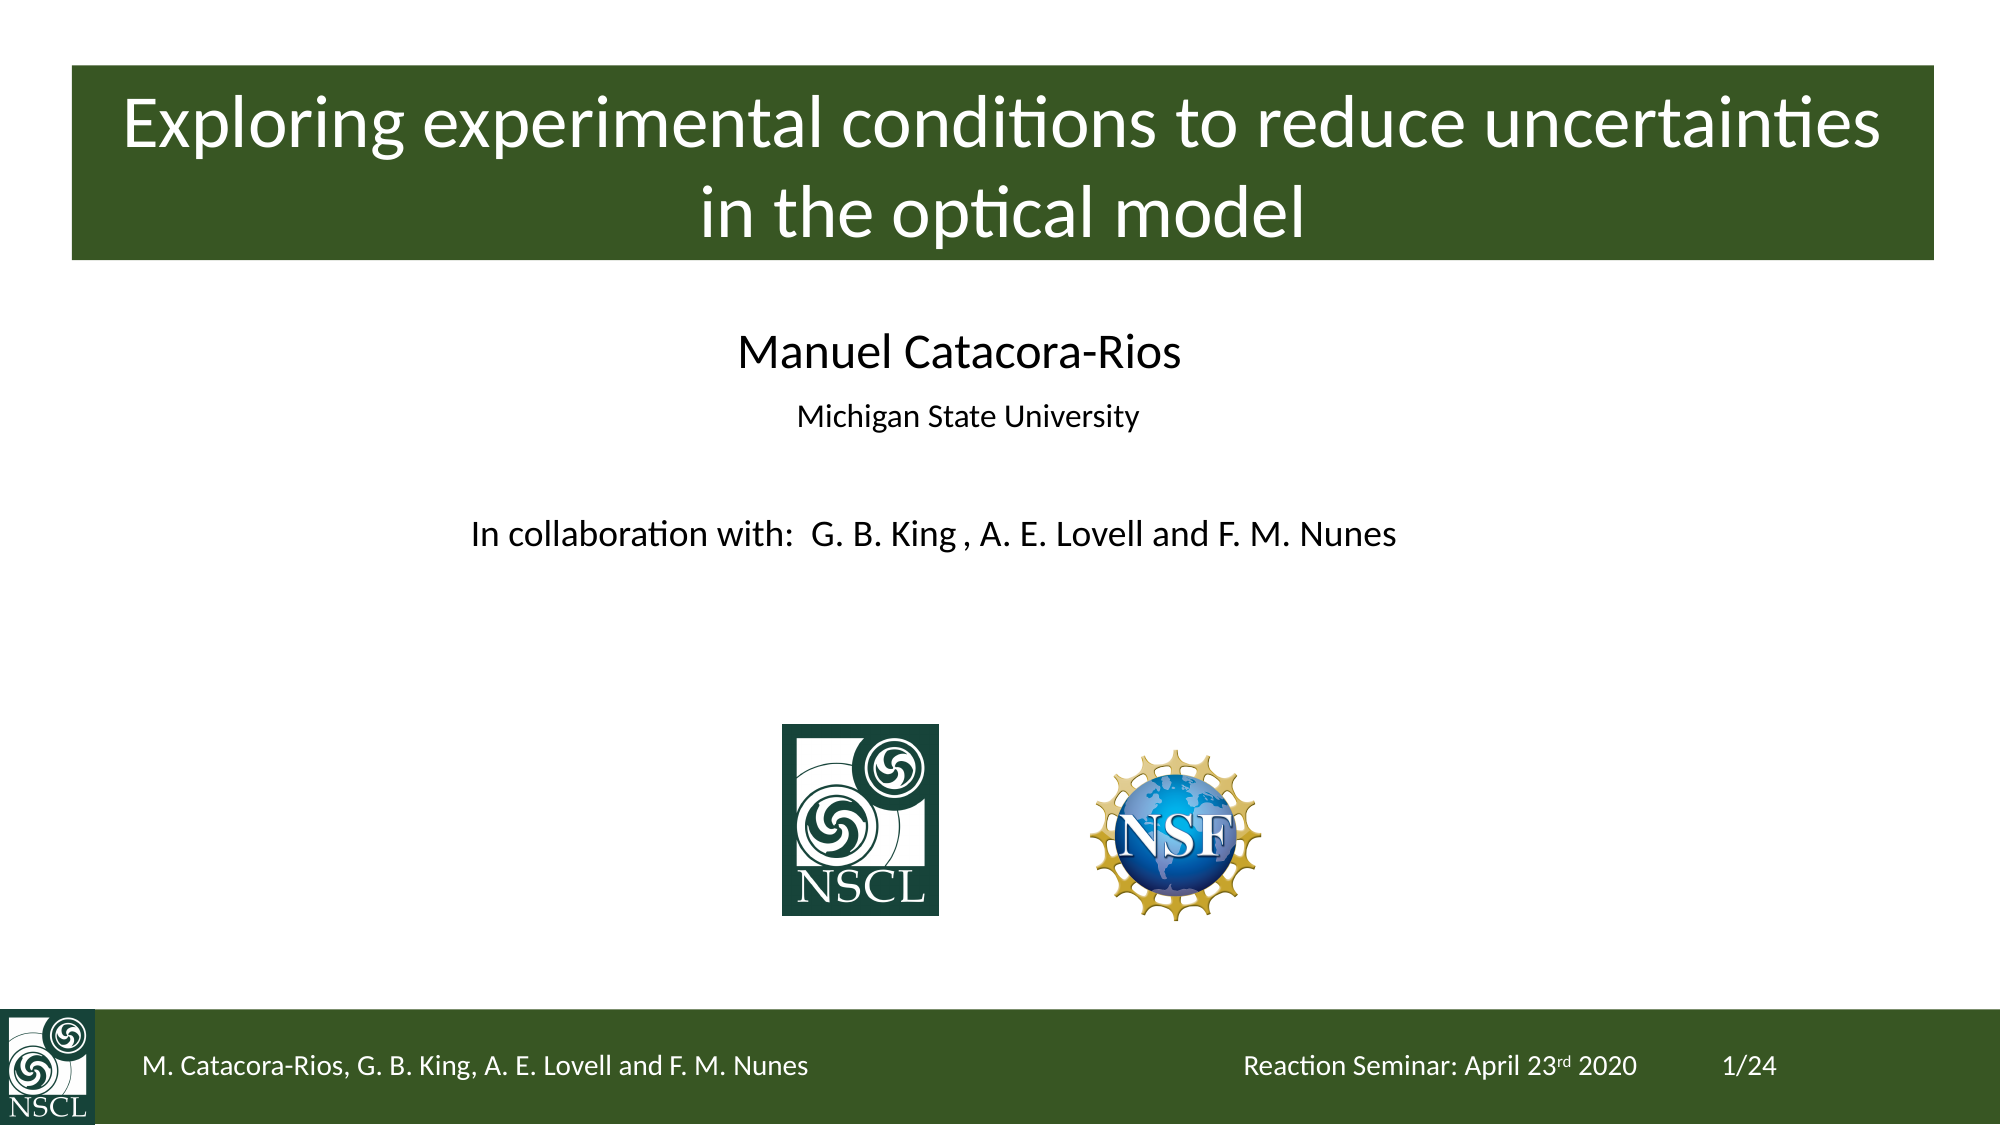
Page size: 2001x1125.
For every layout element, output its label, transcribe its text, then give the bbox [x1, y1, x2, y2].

picture [0, 1009, 95, 1125]
picture [781, 724, 939, 916]
text_box In collaboration with: G. B. King , A. E. Lovell and F. M. Nunes [456, 501, 1634, 562]
picture [1087, 746, 1264, 924]
text_box M. Catacora-Rios, G. B. King, A. E. Lovell and F. M. Nunes Reaction Seminar: April 23rd 2020 1/24 [95, 1009, 2000, 1124]
text_box Exploring experimental conditions to reduce uncertainties in the optical model [71, 65, 1934, 261]
text_box Michigan State University [781, 386, 1163, 442]
text_box Manuel Catacora-Rios [722, 311, 1197, 386]
